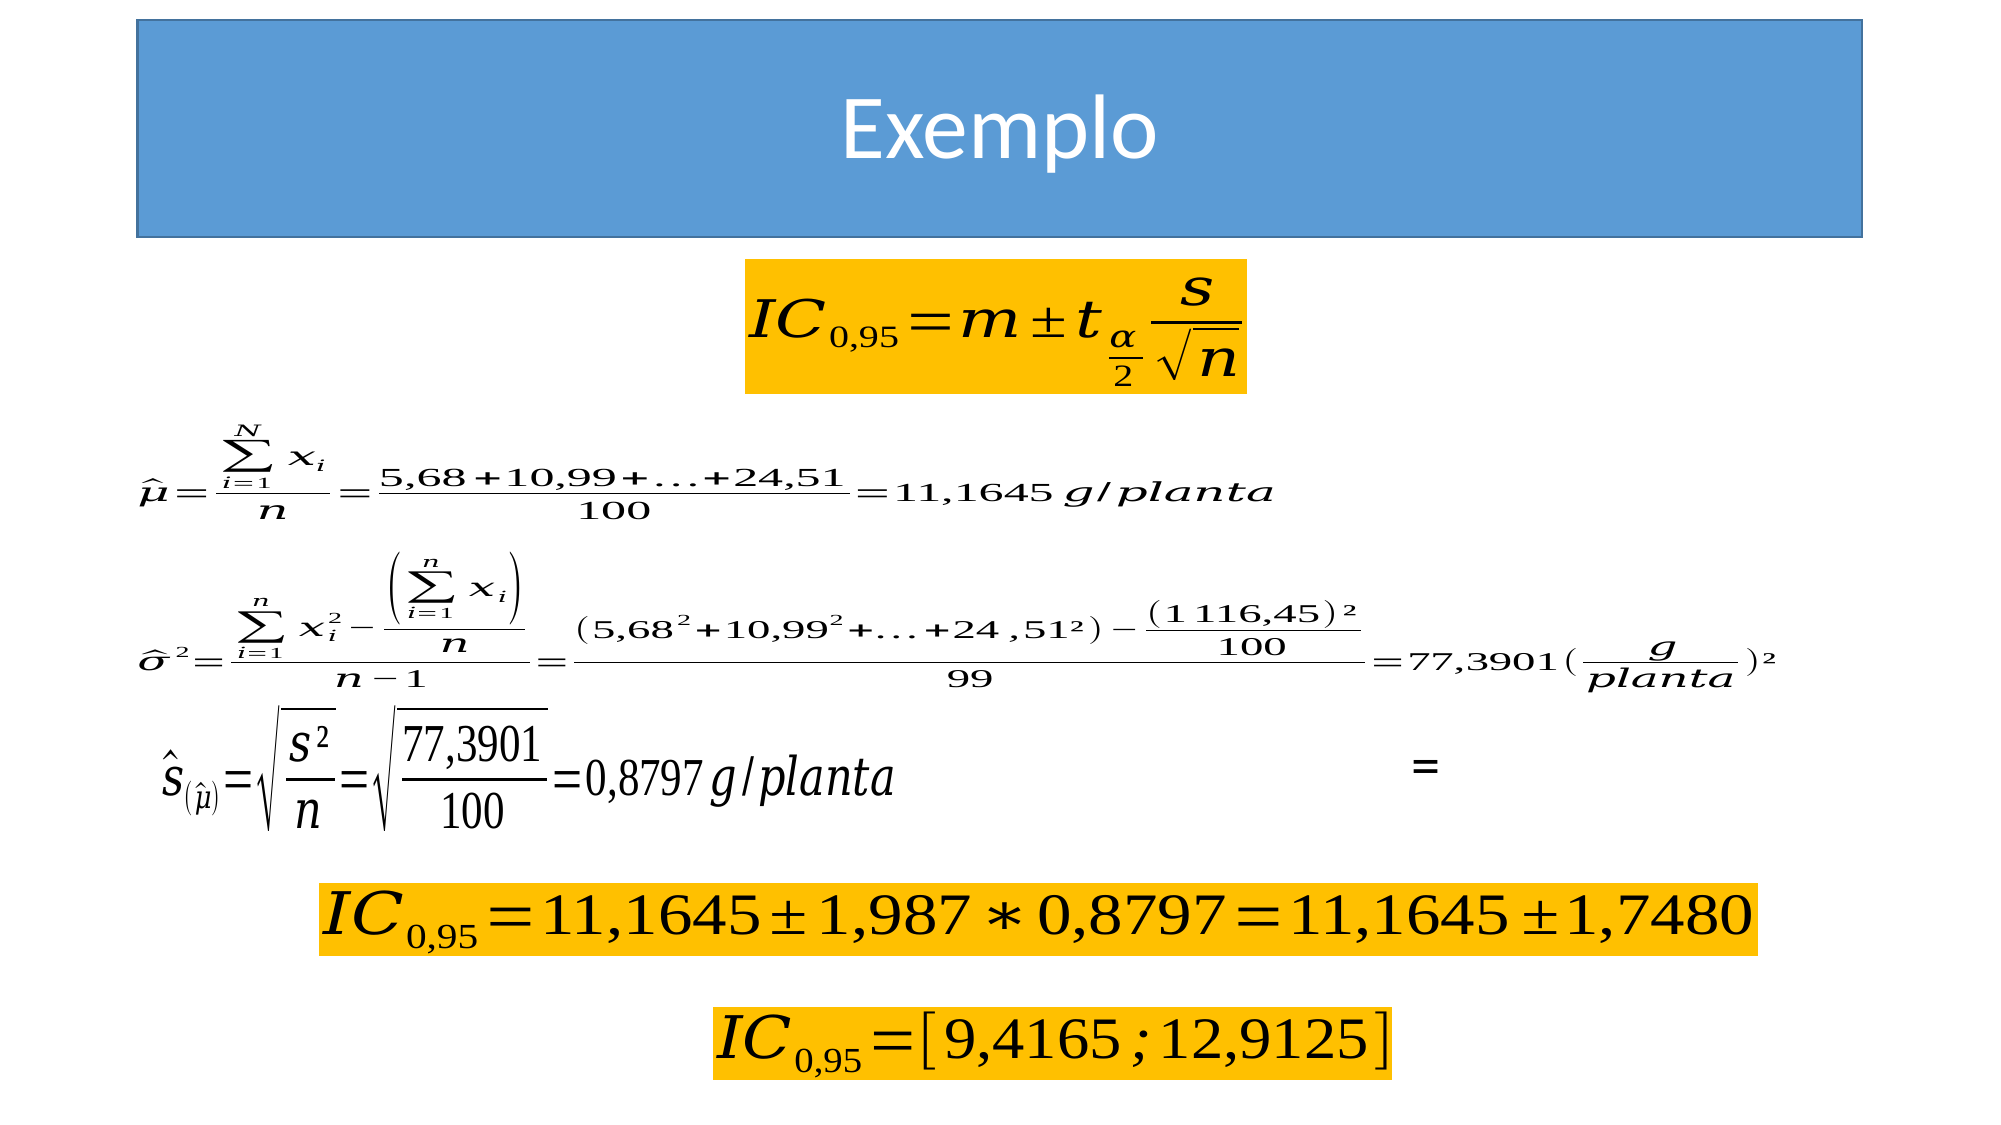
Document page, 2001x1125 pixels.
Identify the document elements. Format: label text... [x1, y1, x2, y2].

title Exemplo [136, 19, 1863, 238]
